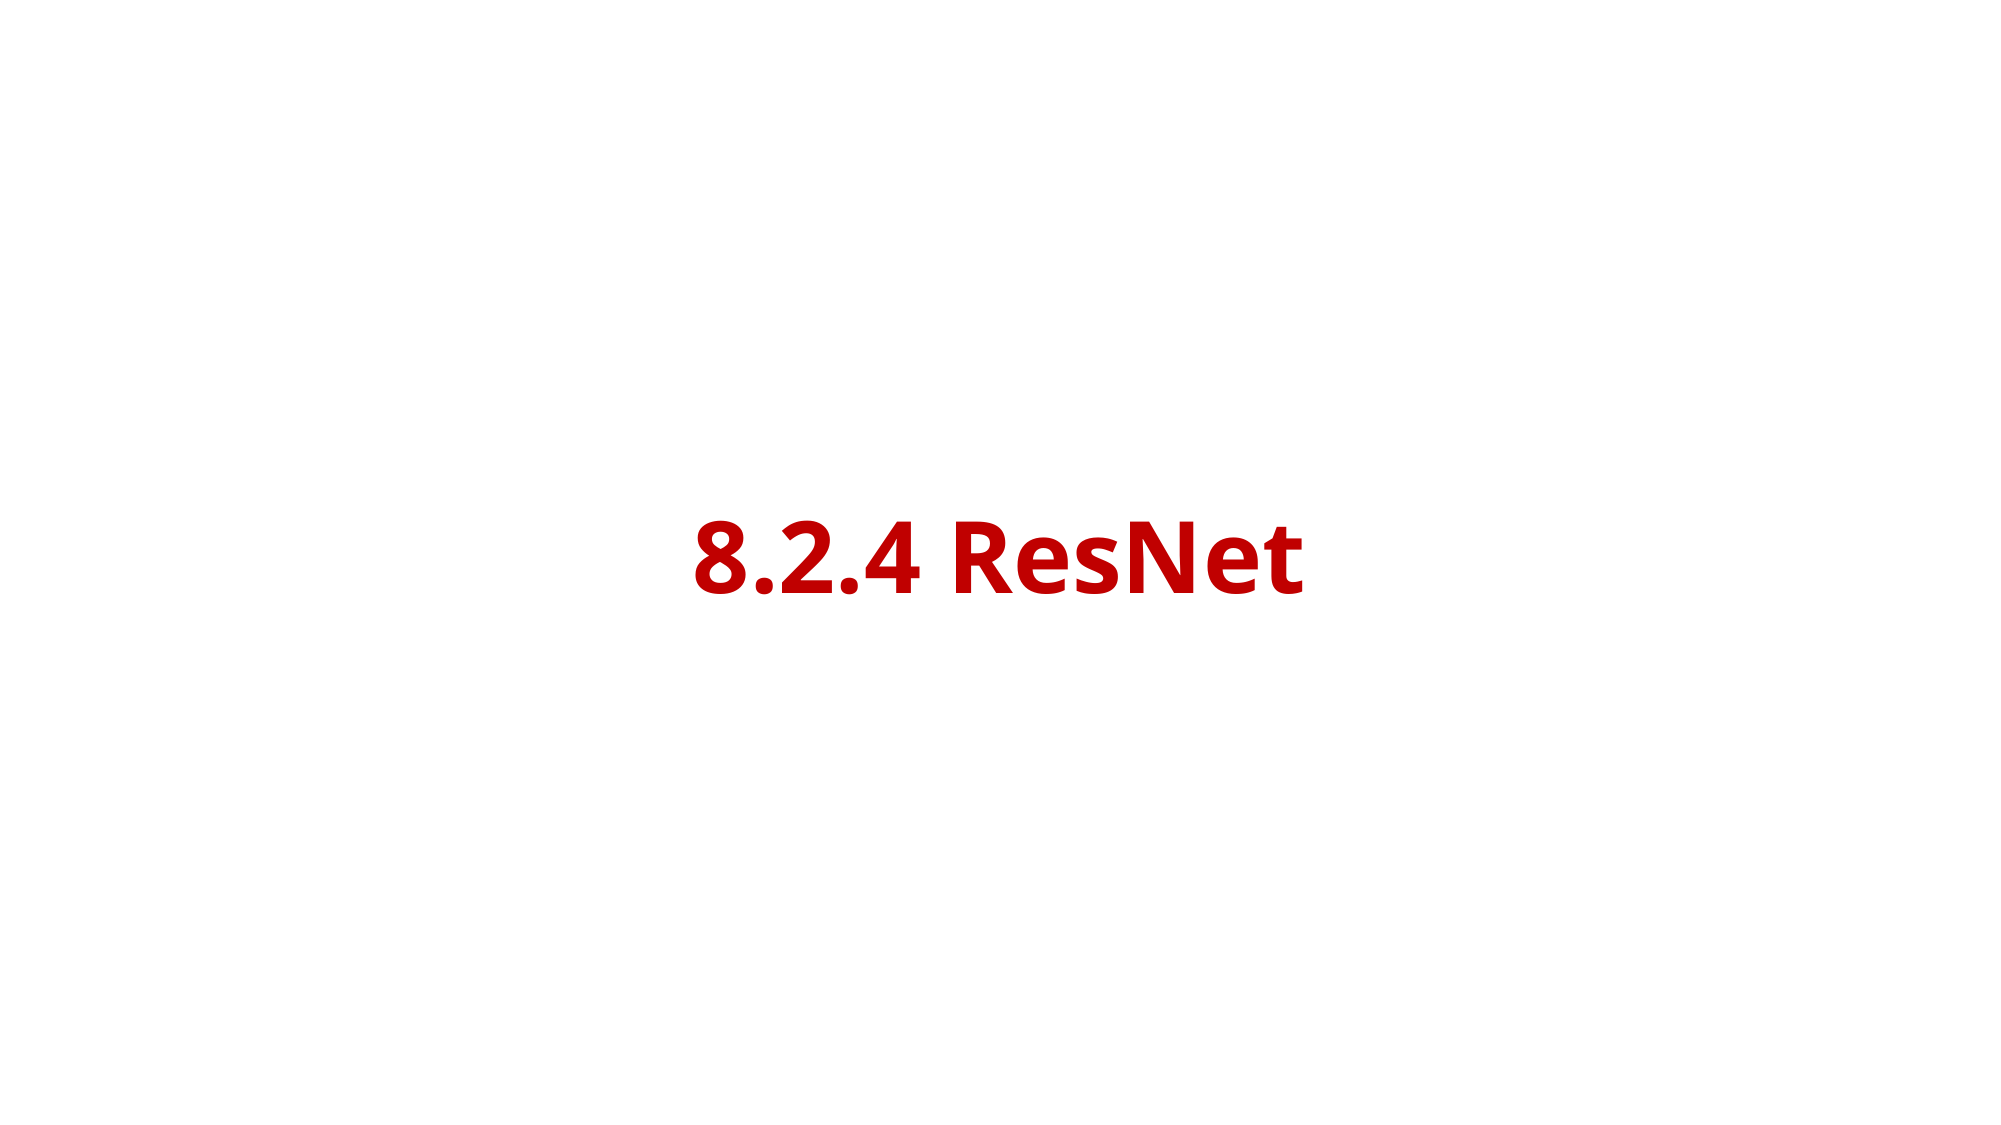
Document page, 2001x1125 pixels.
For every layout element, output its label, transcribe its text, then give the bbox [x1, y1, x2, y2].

text_box 8.2.4 ResNet [362, 432, 1638, 674]
